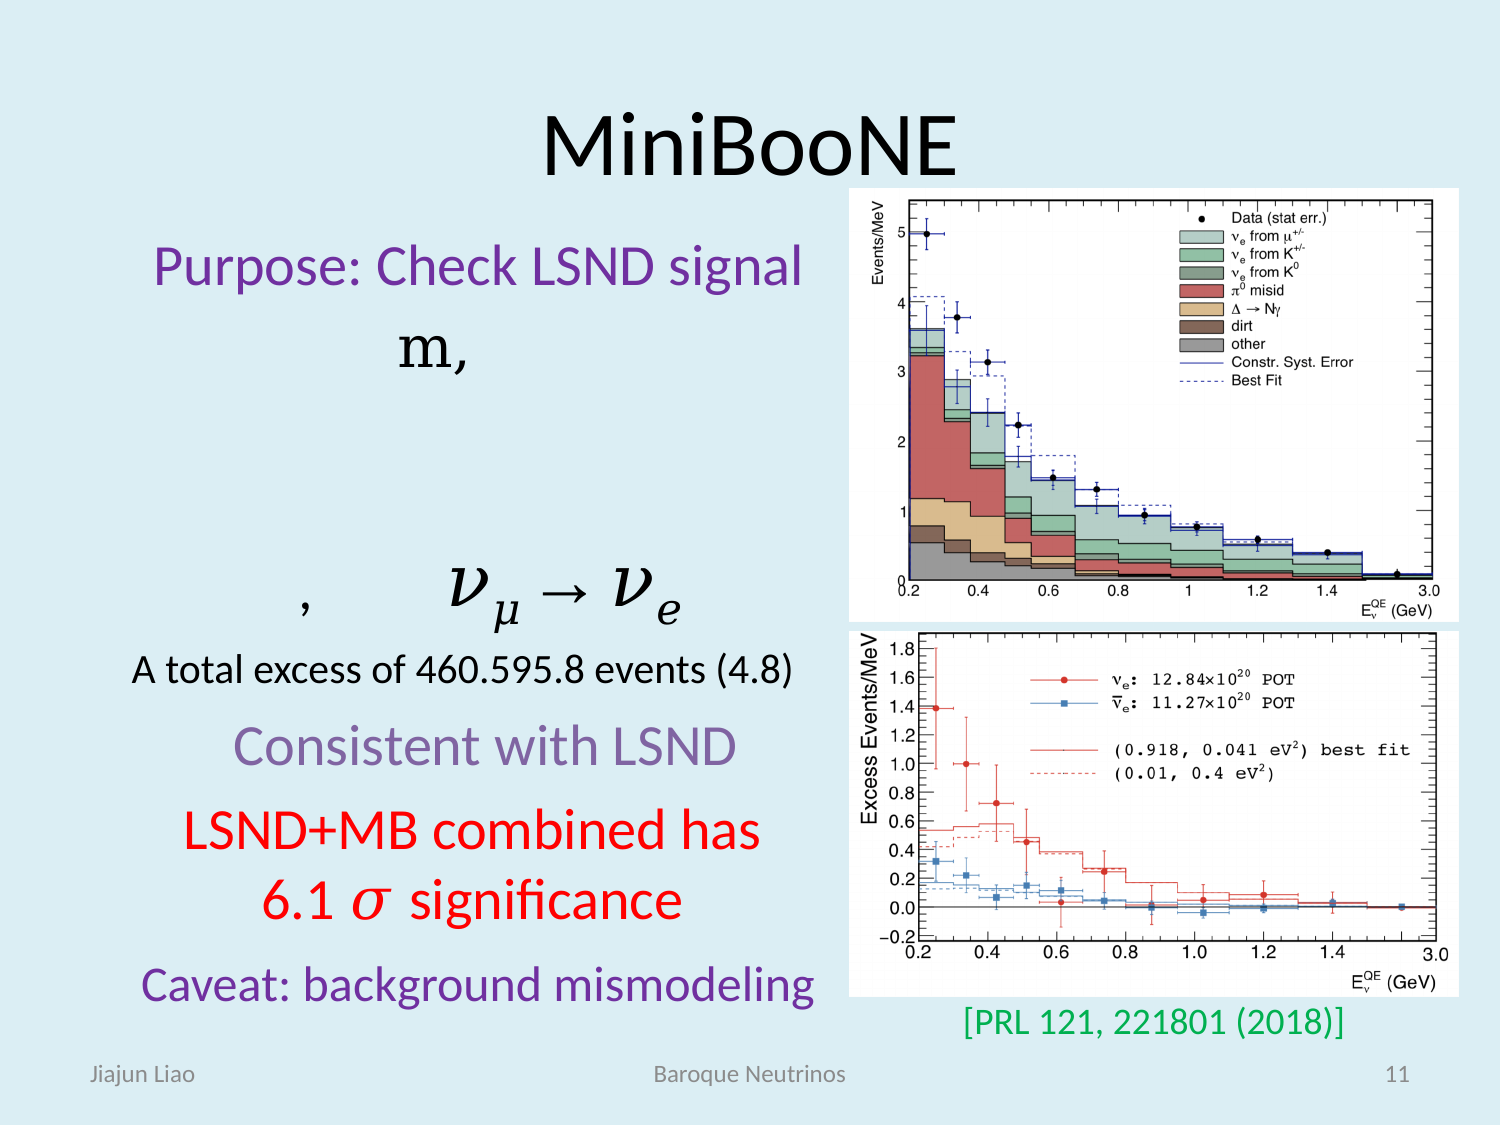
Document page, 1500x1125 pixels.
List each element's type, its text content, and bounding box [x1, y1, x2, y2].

slide_number Jiajun Liao [75, 1042, 425, 1103]
text_box [PRL 121, 221801 (2018)] [948, 1005, 1361, 1050]
slide_number 11 [1074, 1042, 1425, 1103]
text_box Caveat: background mismodeling [126, 943, 841, 1019]
text_box Consistent with LSND [218, 699, 753, 785]
picture [849, 631, 1459, 997]
text_box LSND+MB combined has 6.1 𝜎 significance [123, 783, 836, 939]
footer Baroque Neutrinos [512, 1042, 988, 1103]
title MiniBooNE [75, 45, 1425, 233]
text_box Purpose: Check LSND signal [139, 219, 833, 305]
picture [849, 188, 1459, 622]
